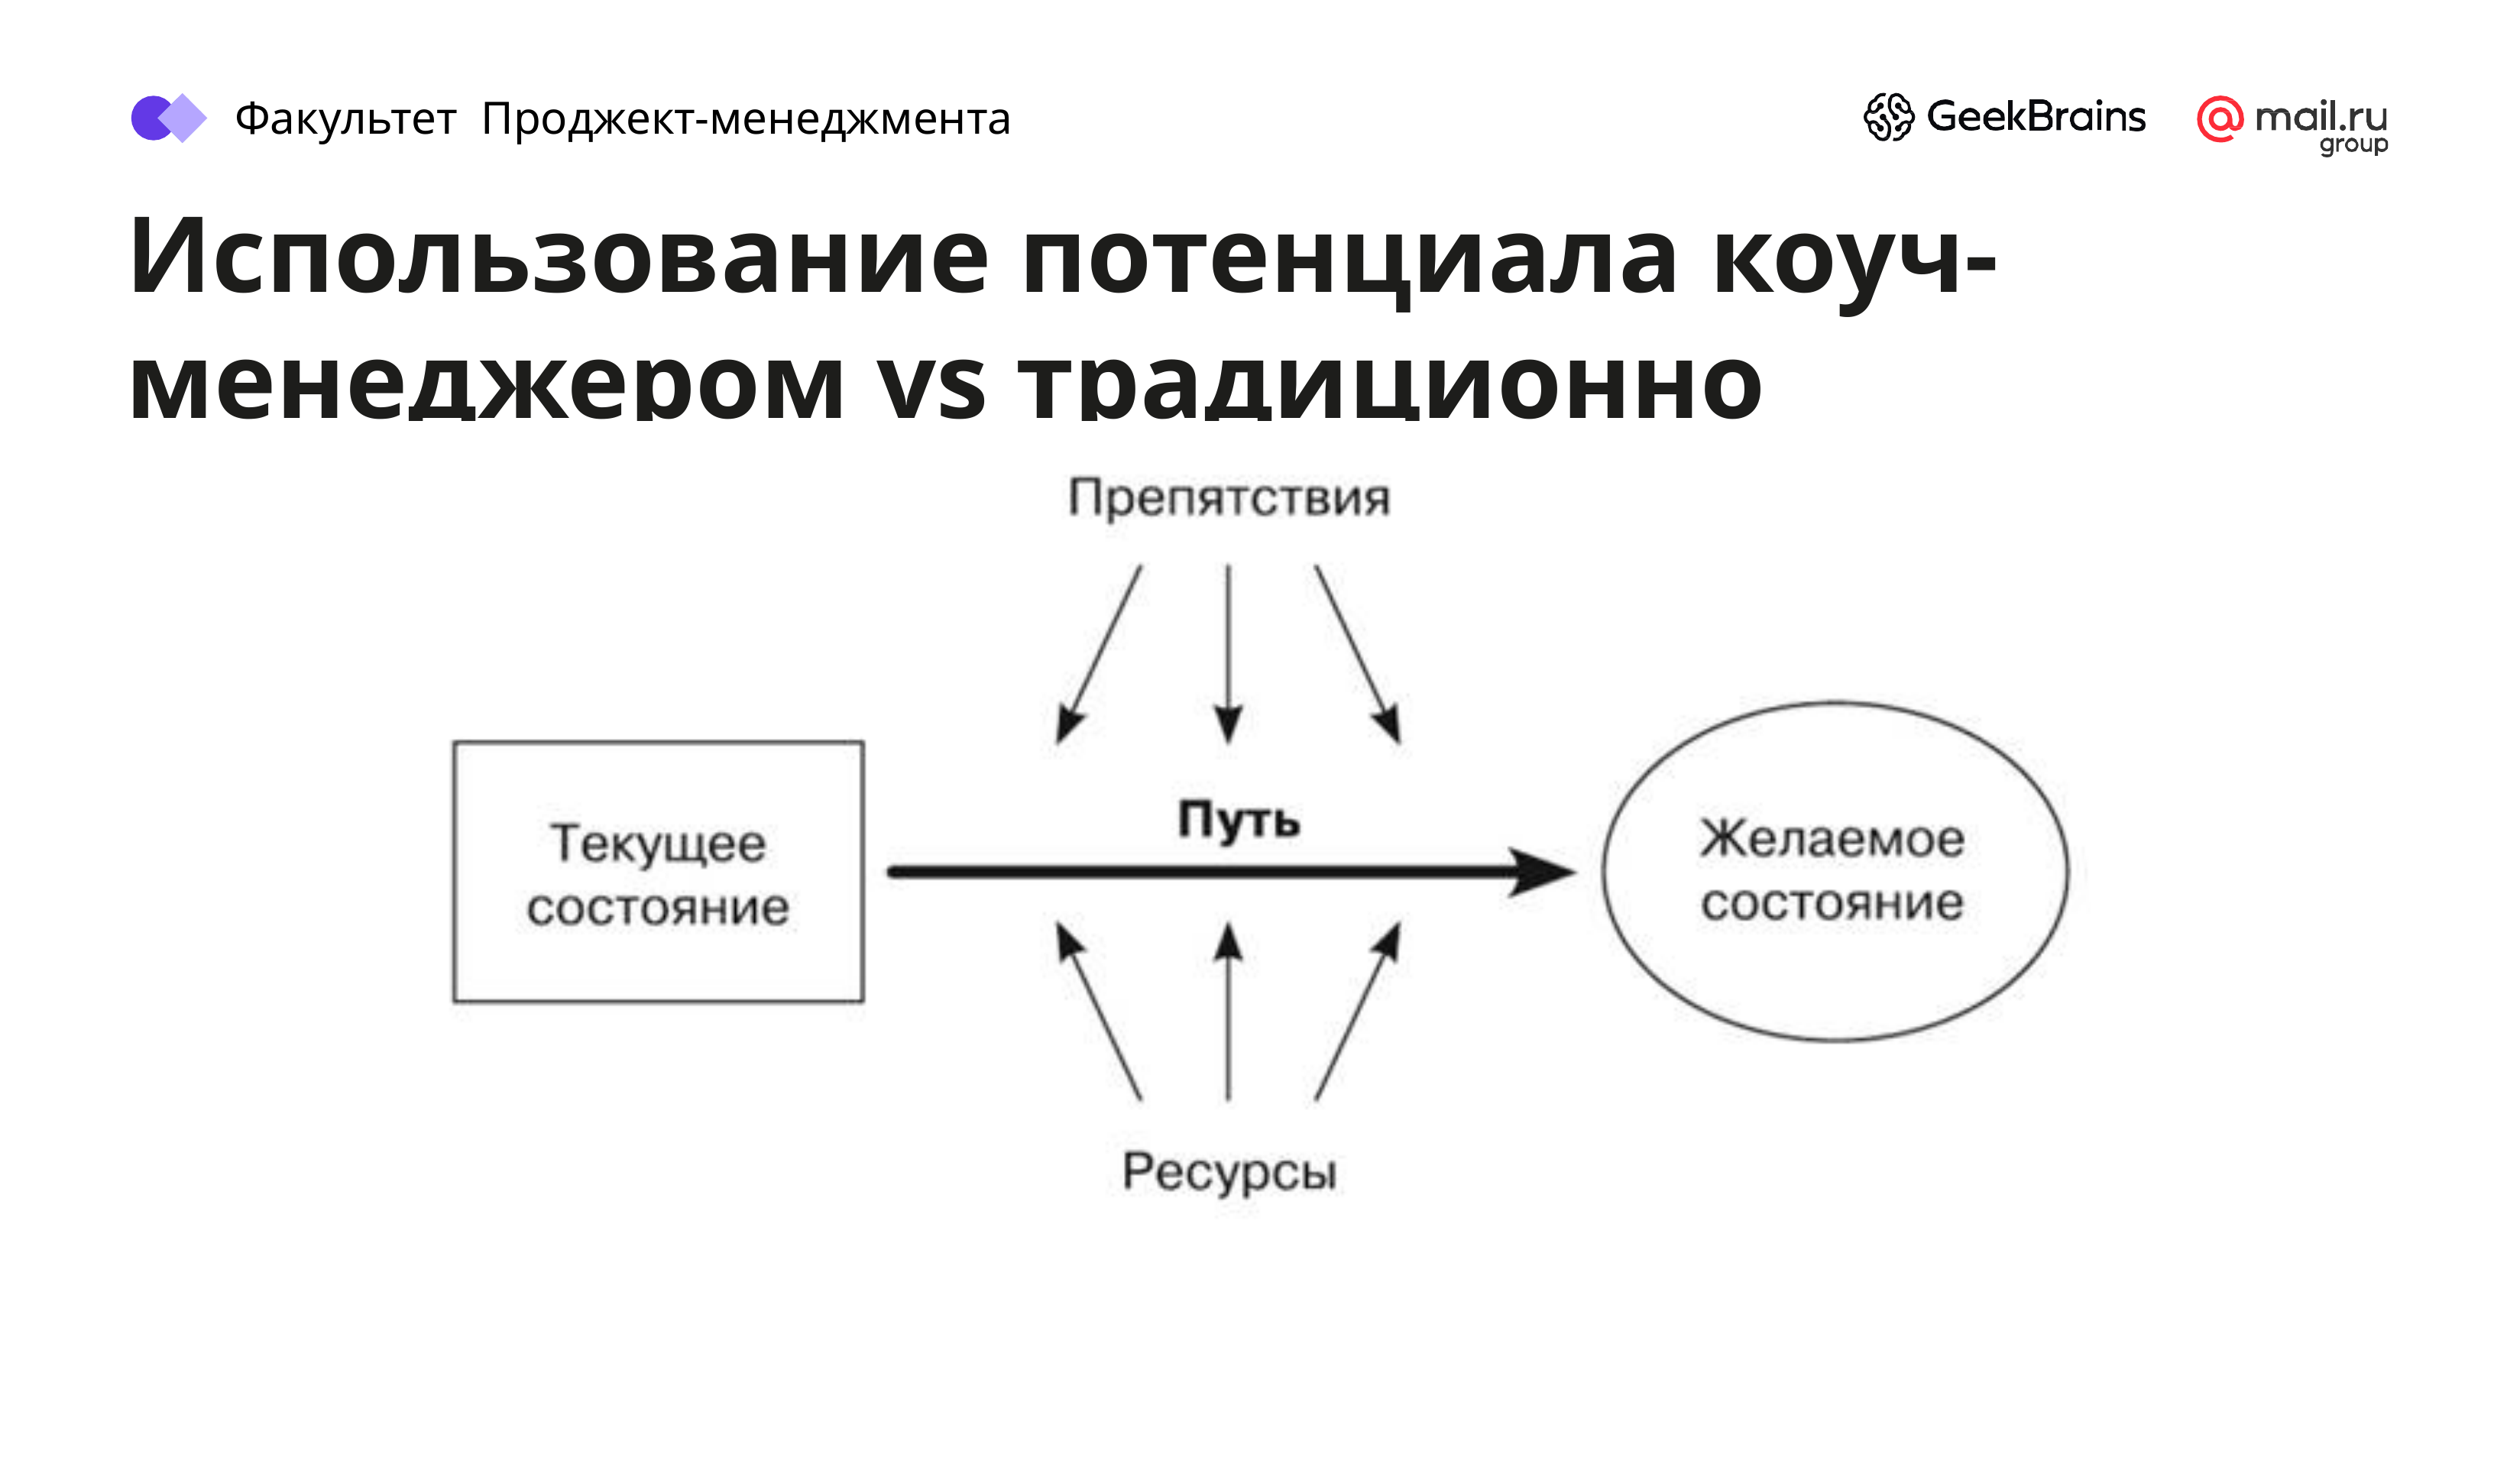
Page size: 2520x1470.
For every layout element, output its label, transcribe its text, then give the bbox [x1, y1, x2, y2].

text_box [131, 96, 171, 141]
text_box Факультет Проджект-менеджмента [223, 78, 1807, 151]
text_box [157, 92, 208, 144]
title Использование потенциала коуч-менеджером vs традиционно [124, 175, 2005, 322]
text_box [1863, 92, 2389, 157]
picture [276, 421, 2245, 1232]
